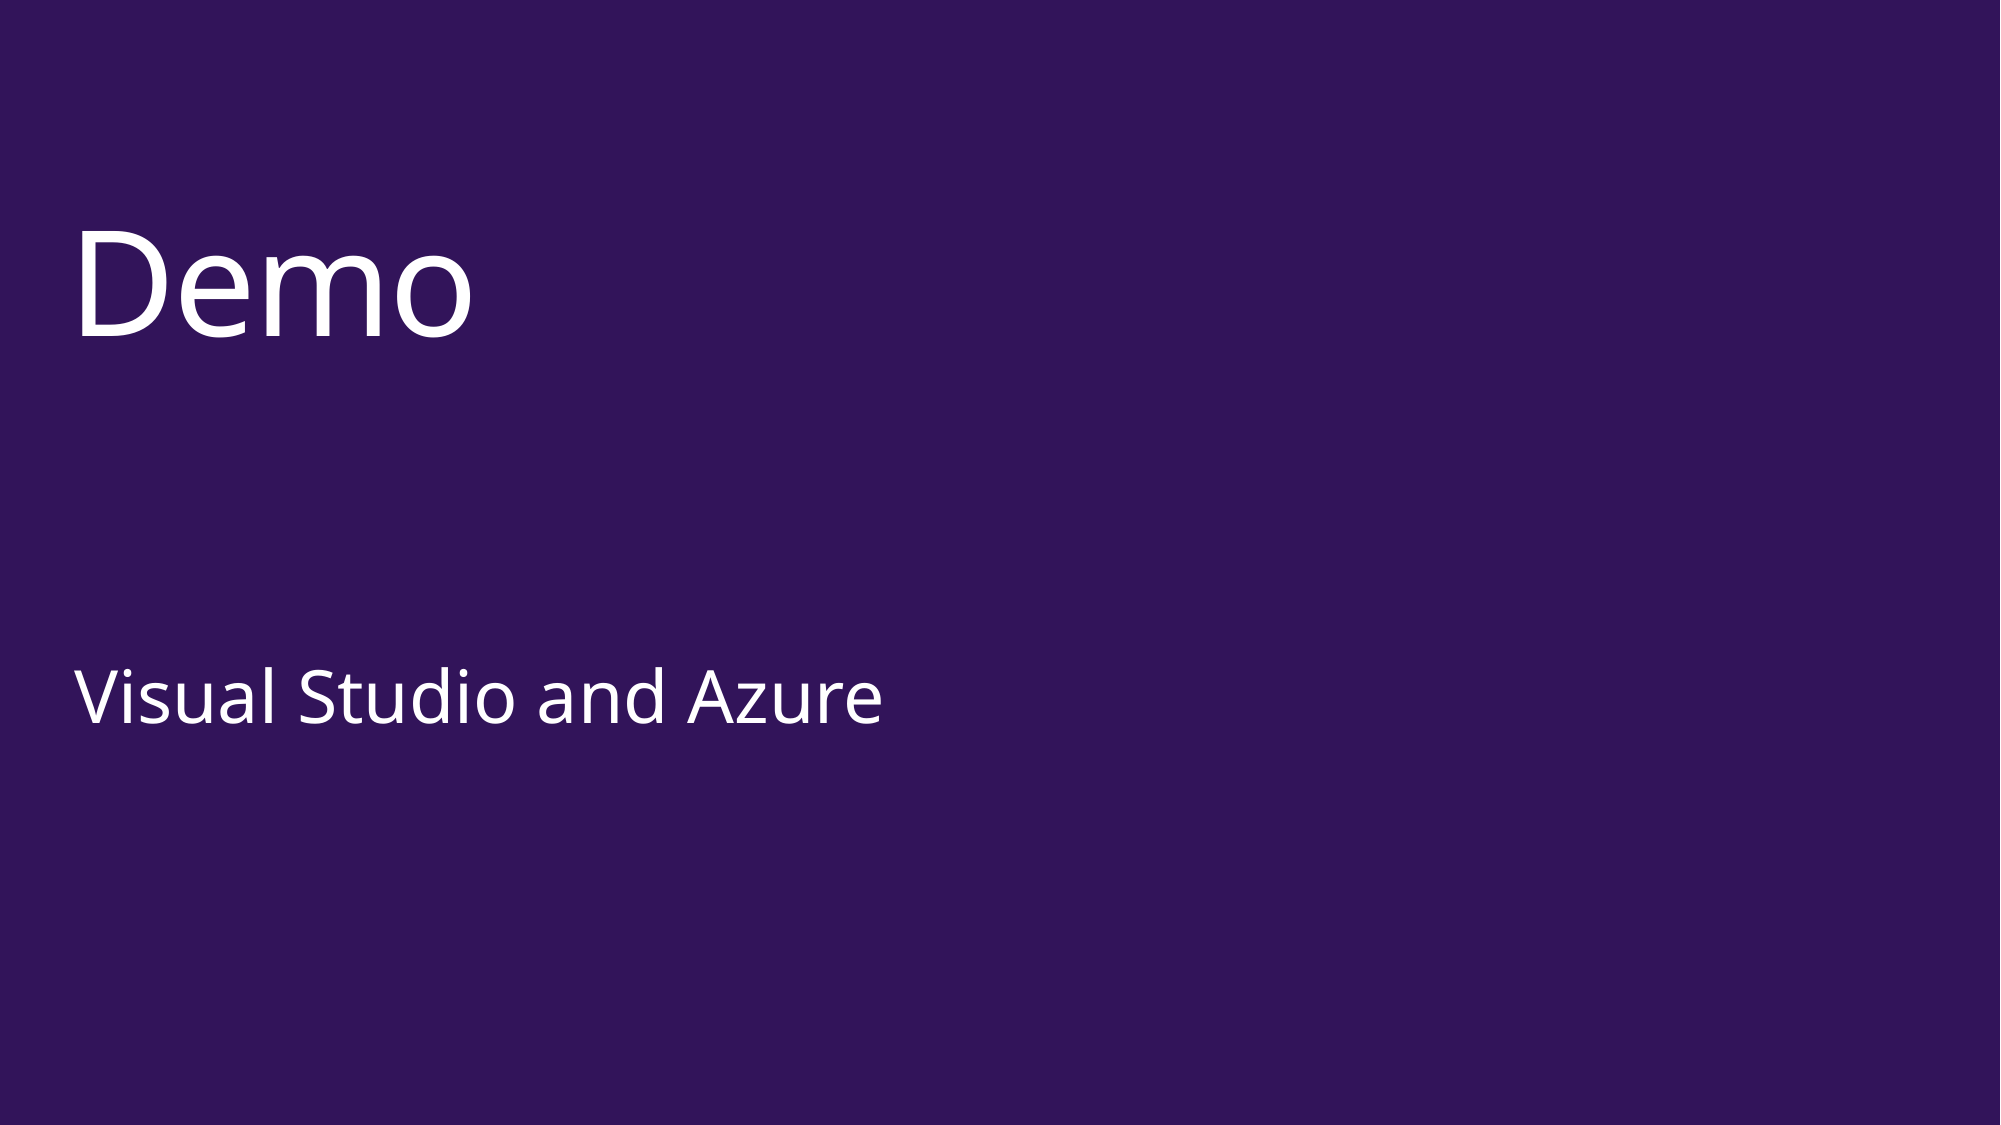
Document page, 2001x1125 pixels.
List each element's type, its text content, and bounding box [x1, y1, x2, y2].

list Visual Studio and Azure [44, 636, 1662, 931]
title Demo [44, 194, 1662, 636]
